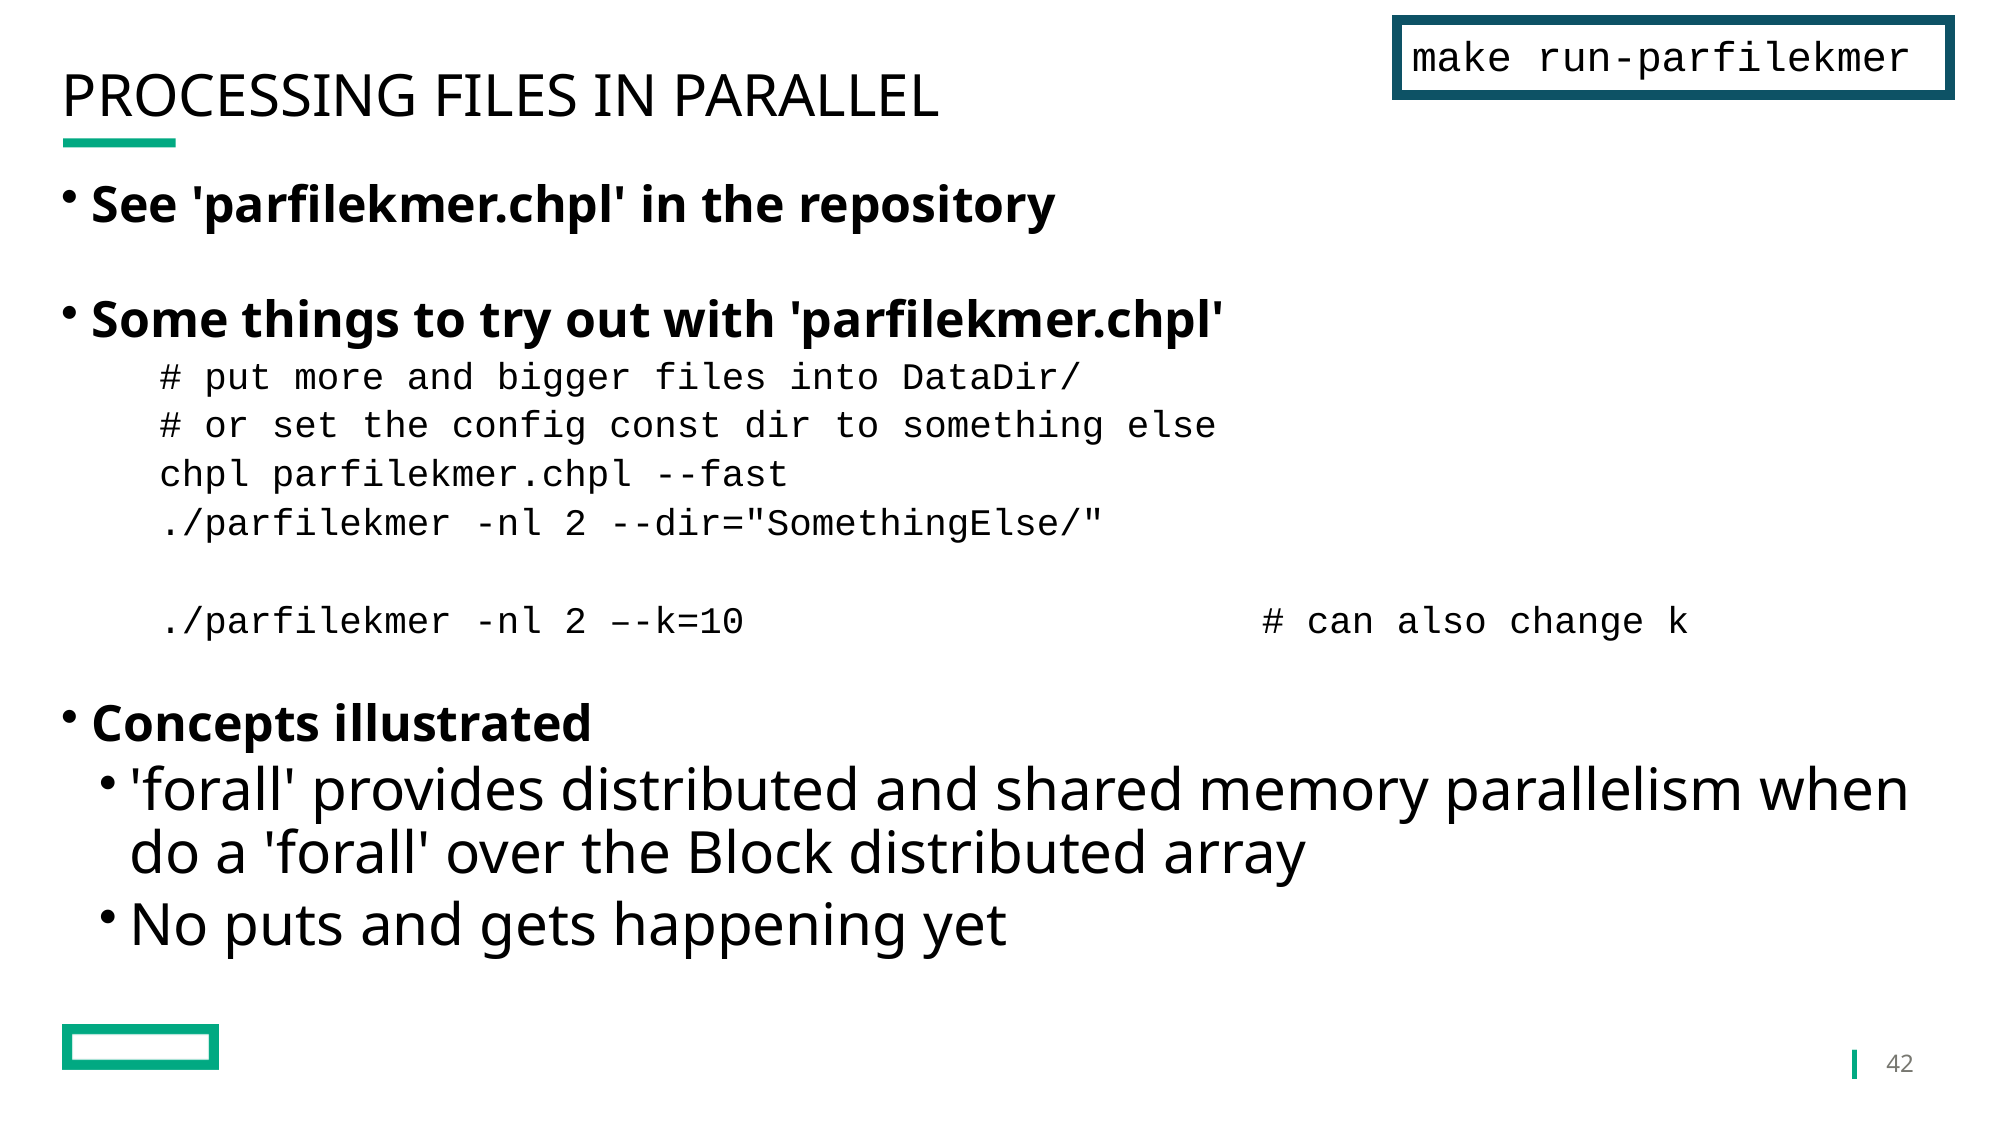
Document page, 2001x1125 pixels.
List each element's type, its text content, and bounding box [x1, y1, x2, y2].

slide_number 42 [1837, 1033, 1950, 1094]
picture [62, 1024, 219, 1070]
picture [1852, 1043, 1857, 1079]
title Processing Files in Parallel [42, 60, 1180, 135]
list See 'parfilekmer.chpl' in the repository Some things to try out with 'parfilekmer.chpl' # put more and bigger files into DataDir/ # or set the config const dir to something else chpl parfilekmer.chpl --fast ./parfilekmer -nl 2 --dir="SomethingElse/" ./parfilekmer -nl 2 –-k=10 # can also change k Concepts illustrated 'forall' provides distributed and shared memory parallelism when do a 'forall' over the Block distributed array No puts and gets happening yet [42, 159, 1942, 1005]
text_box make run-parfilekmer [1396, 20, 1950, 96]
